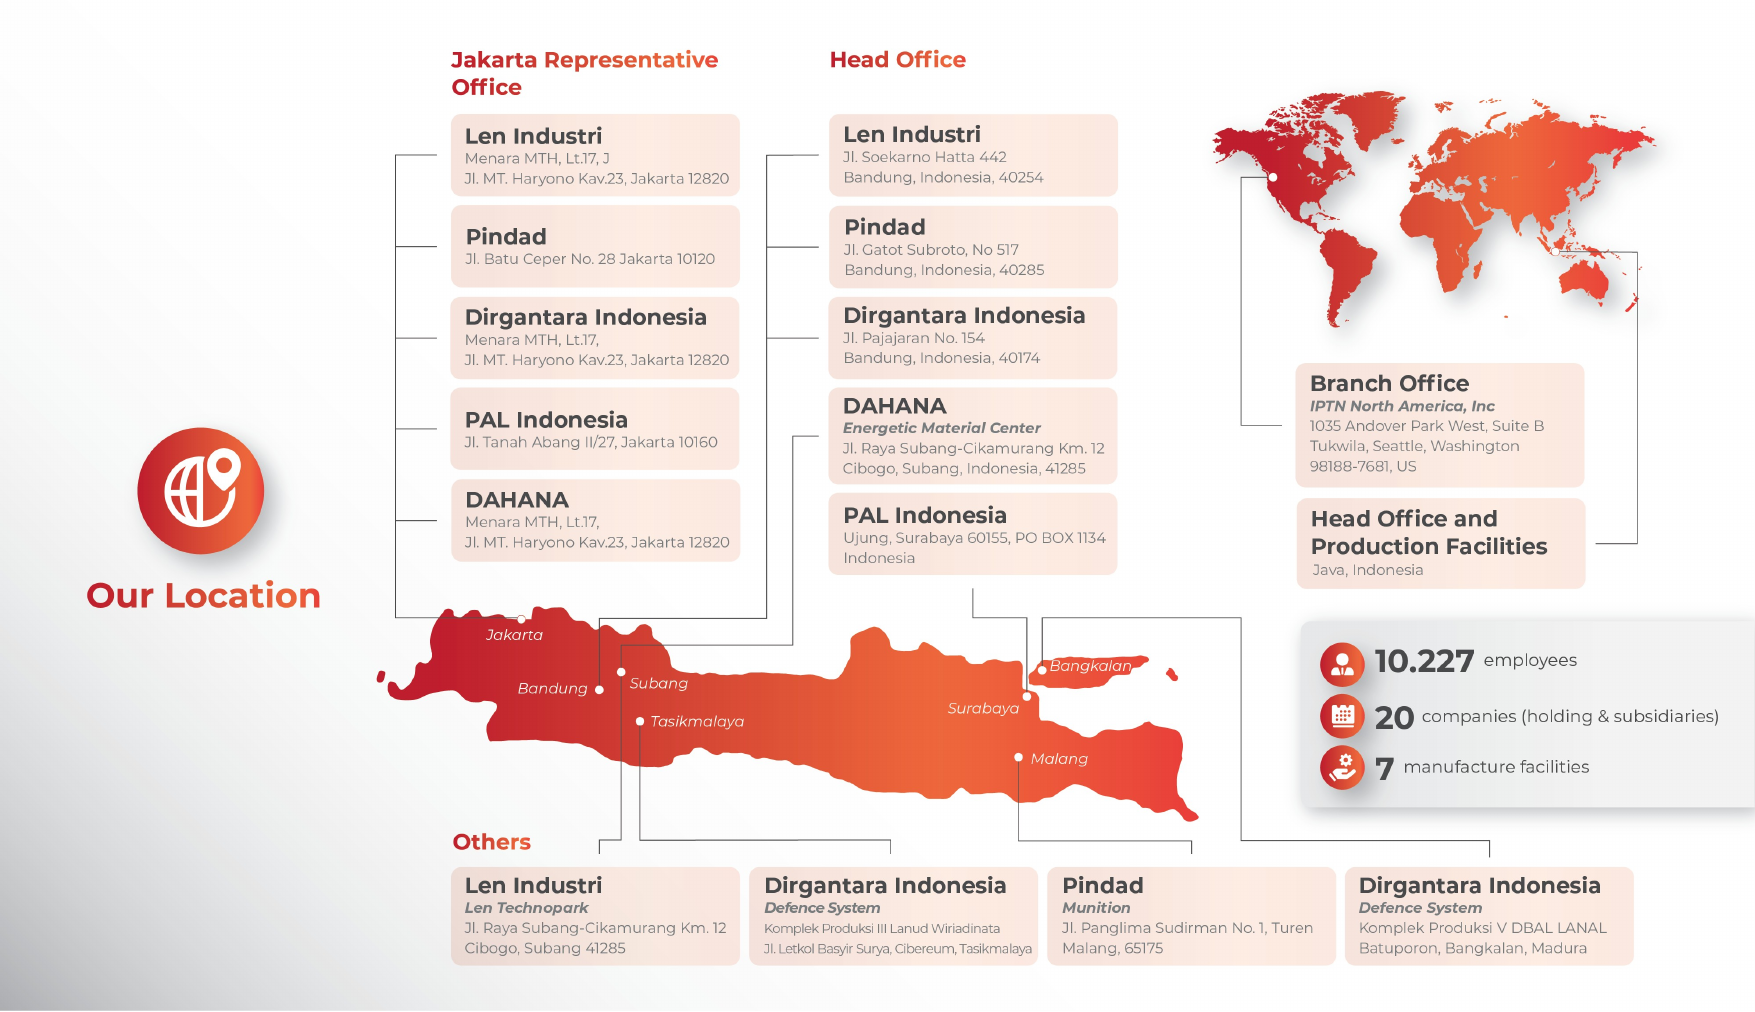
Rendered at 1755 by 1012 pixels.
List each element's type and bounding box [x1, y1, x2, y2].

text_box [0, 0, 1755, 1011]
